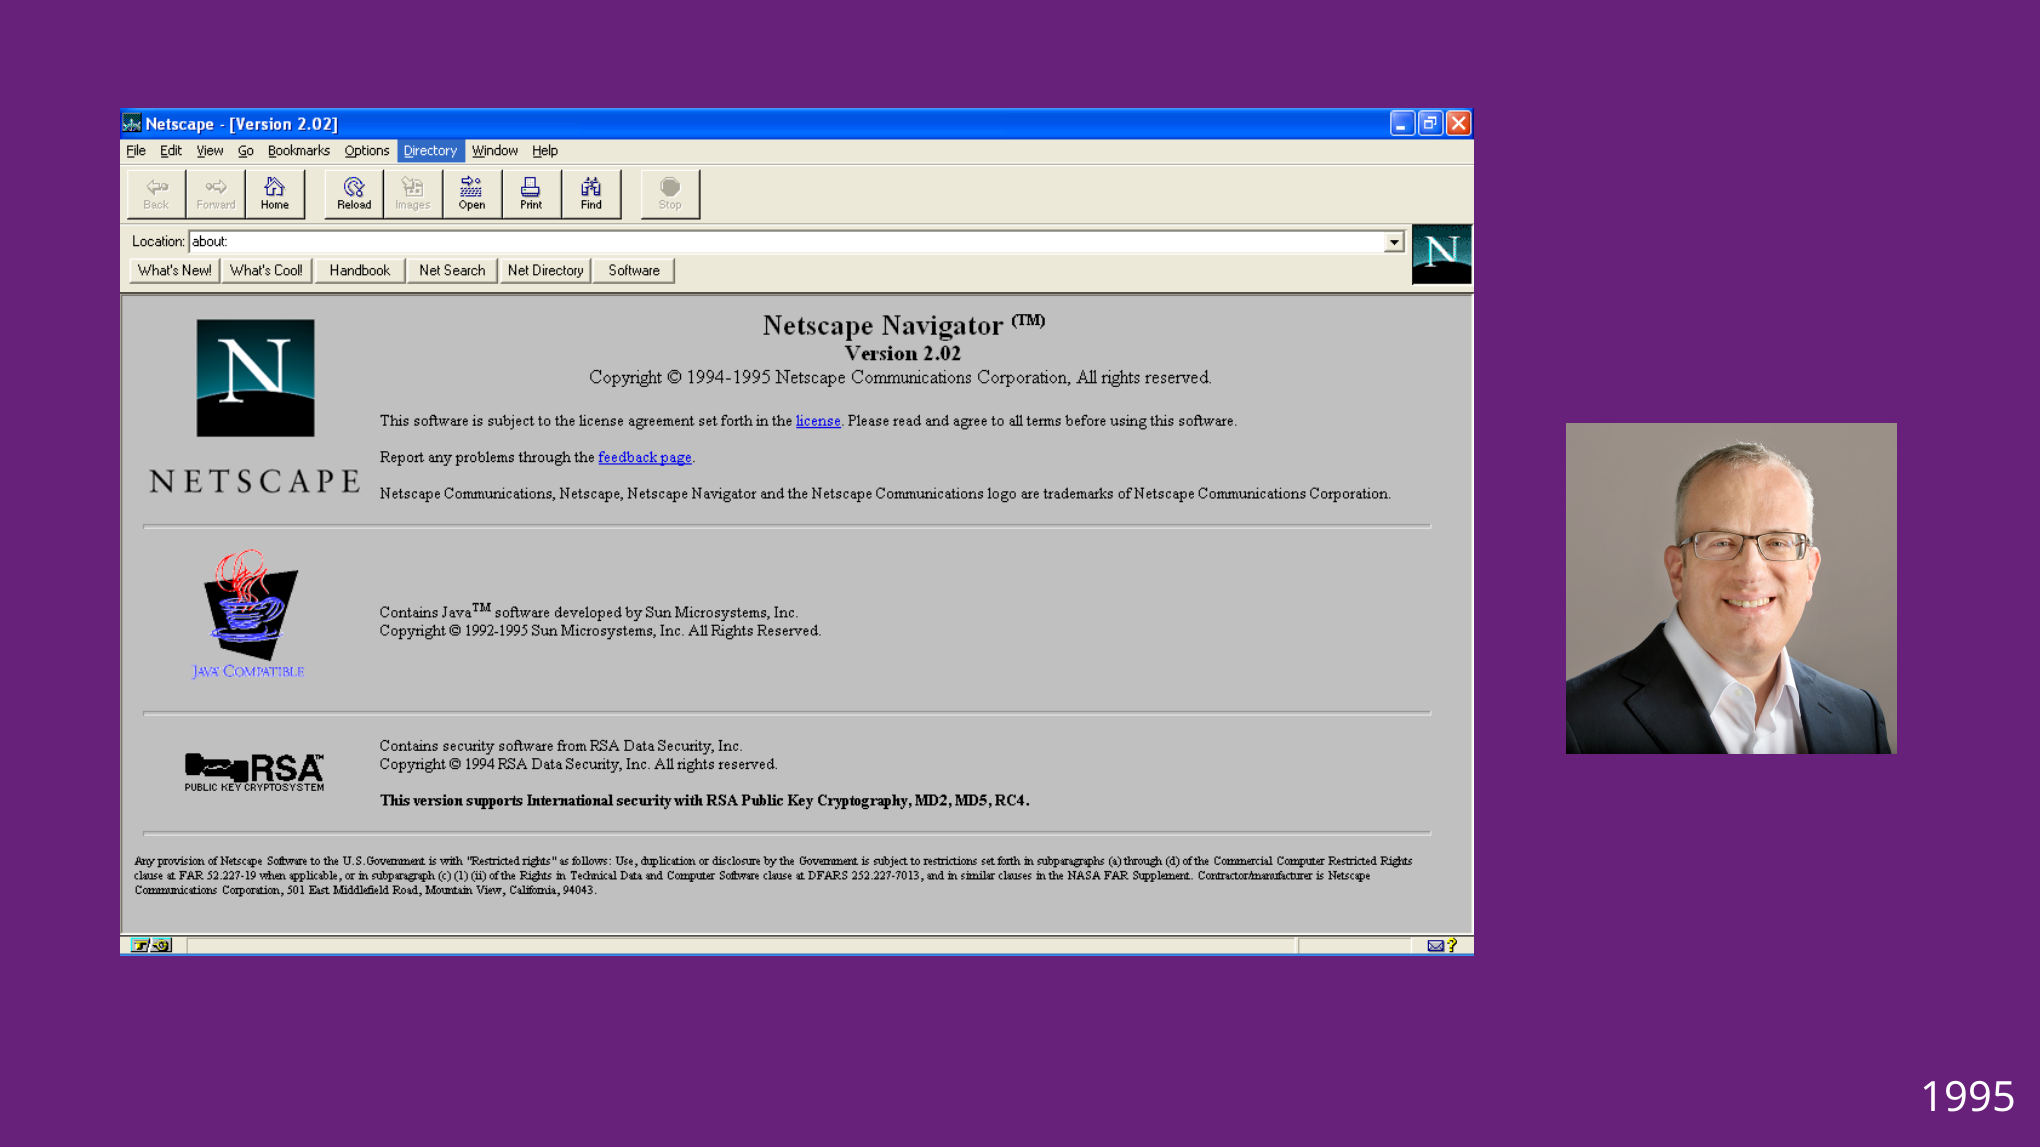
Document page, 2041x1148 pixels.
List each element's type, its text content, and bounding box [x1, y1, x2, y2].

picture [1566, 423, 1897, 754]
text_box 1995 [1890, 1053, 2041, 1144]
picture [119, 108, 1474, 956]
